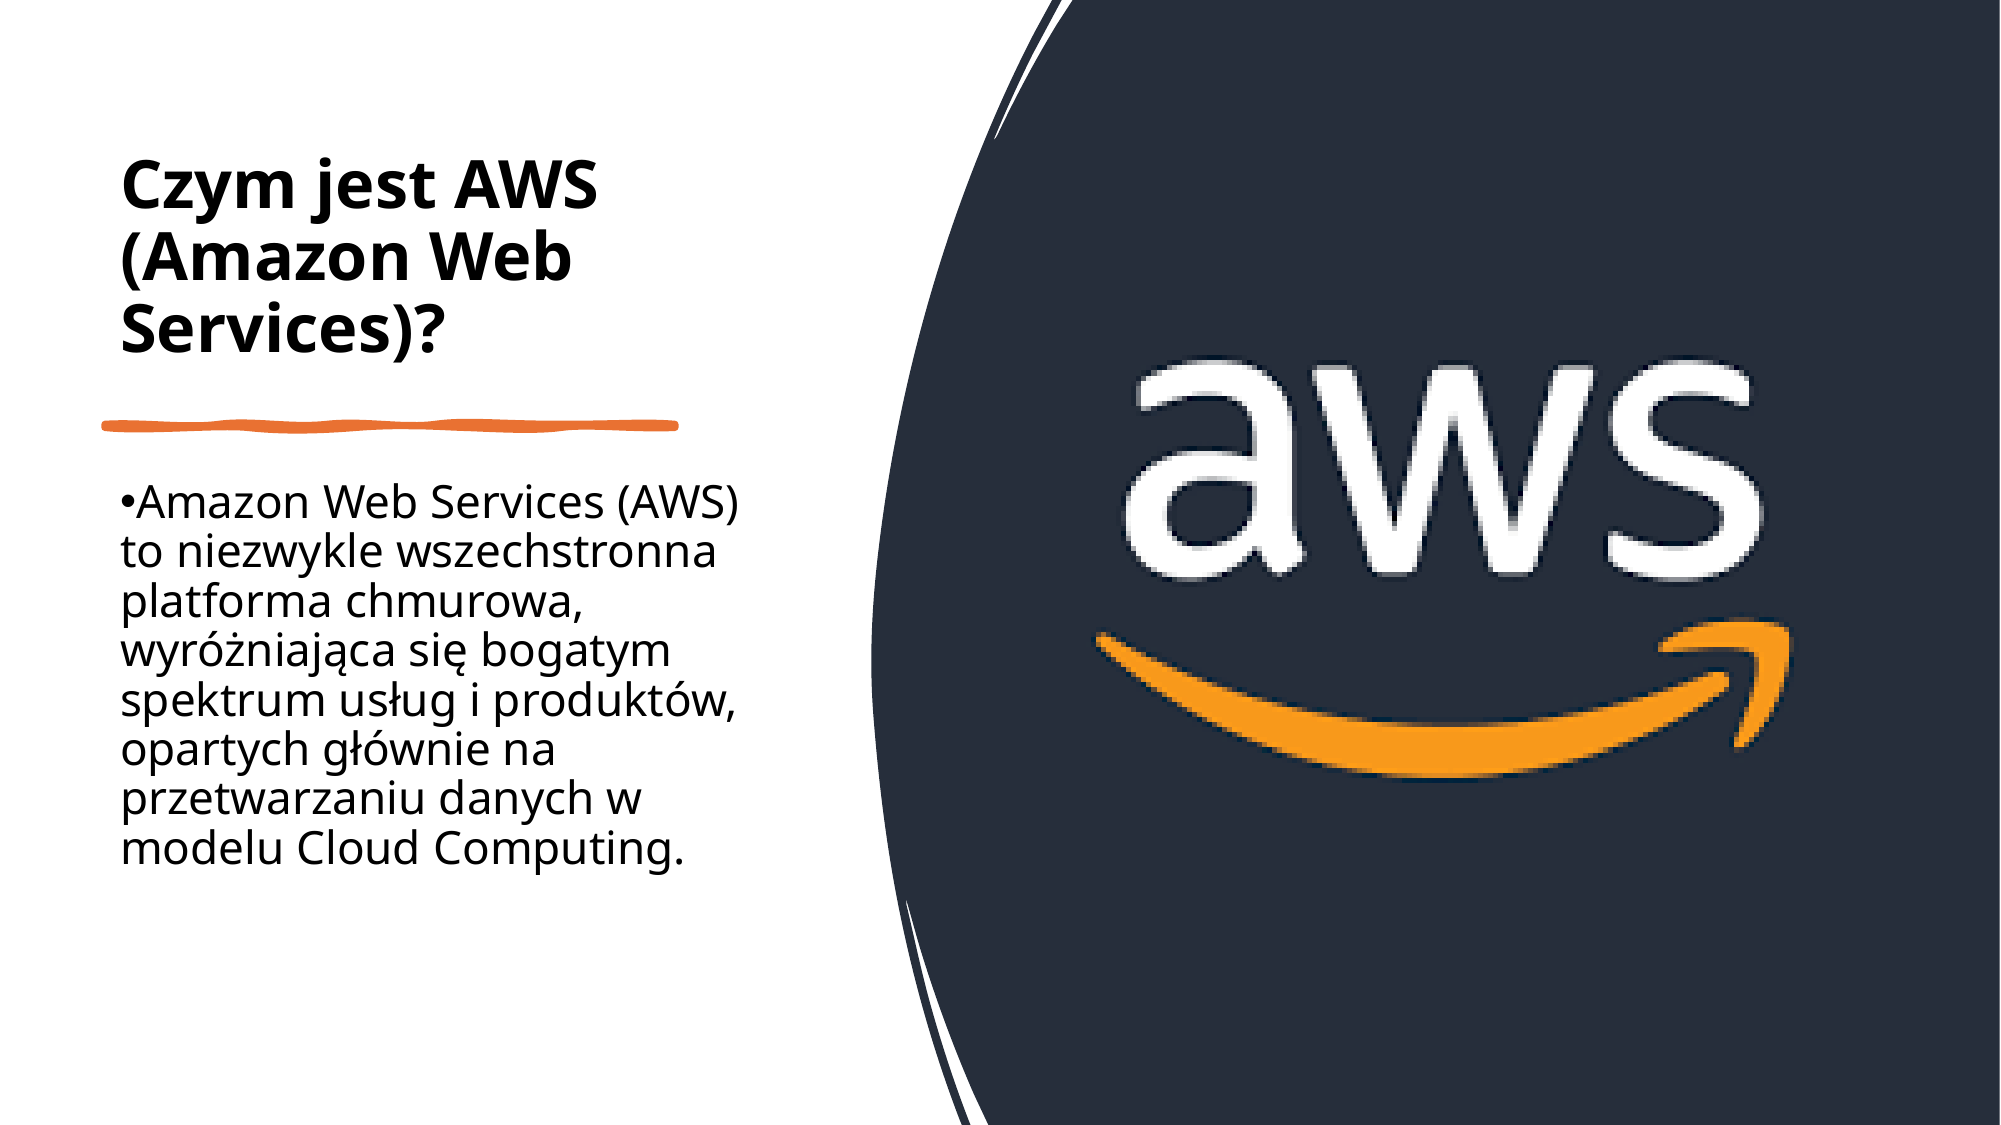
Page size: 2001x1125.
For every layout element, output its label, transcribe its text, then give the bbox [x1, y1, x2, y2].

picture [870, 0, 2000, 1125]
list Amazon Web Services (AWS) to niezwykle wszechstronna platforma chmurowa, wyróżniająca się bogatym spektrum usług i produktów, opartych głównie na przetwarzaniu danych w modelu Cloud Computing. [105, 471, 802, 1016]
title Czym jest AWS (Amazon Web Services)? [105, 53, 822, 375]
text_box [0, 0, 870, 1125]
text_box [103, 420, 677, 432]
